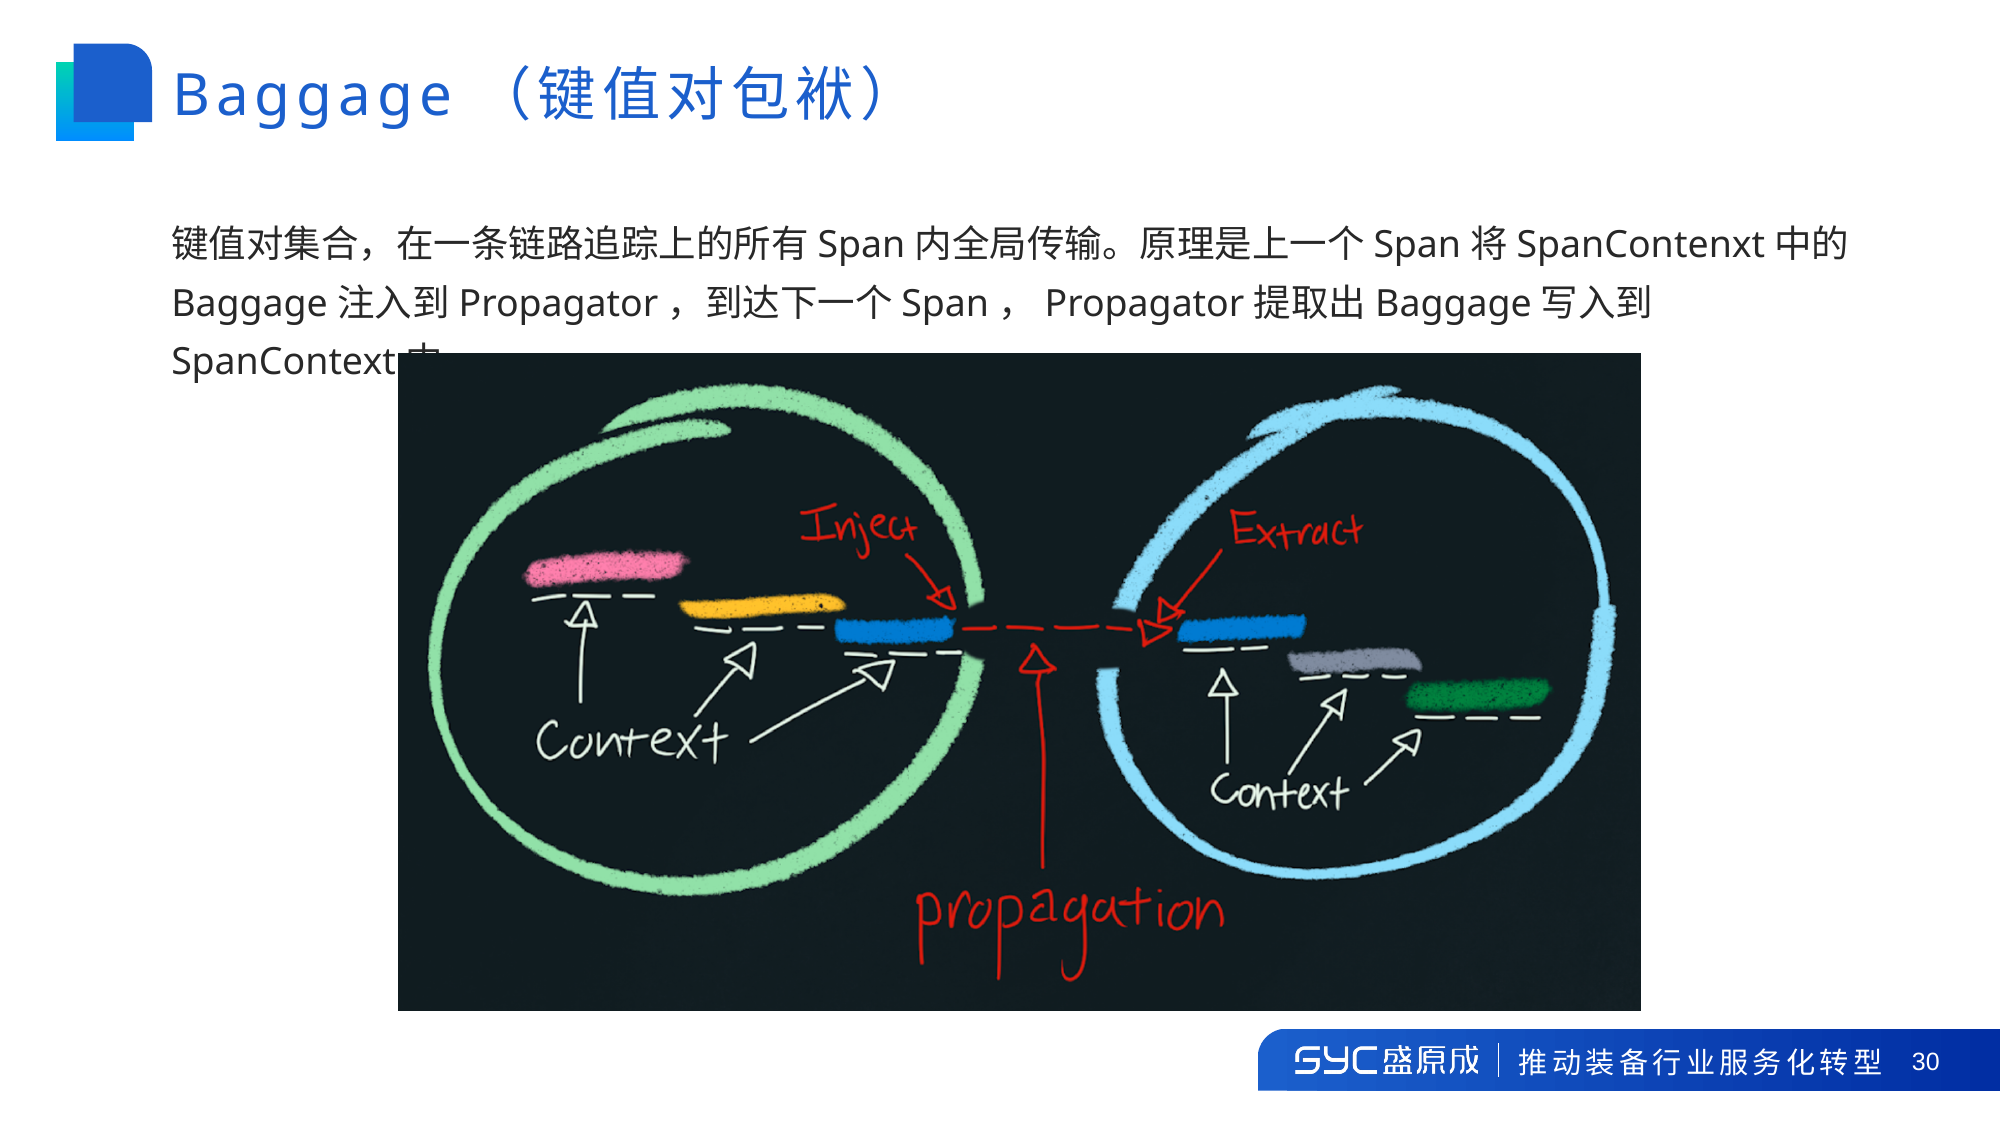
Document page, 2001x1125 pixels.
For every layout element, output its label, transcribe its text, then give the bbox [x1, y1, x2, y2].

title Baggage（键值对包袱） [157, 38, 1883, 146]
text_box 键值对集合，在一条链路追踪上的所有Span内全局传输。原理是上一个Span将SpanContenxt中的Baggage注入到Propagator，到达下一个Span，Propagator提取出Baggage写入到SpanContext中。 [156, 199, 1883, 390]
picture [398, 353, 1641, 1011]
picture [1289, 1034, 1484, 1084]
